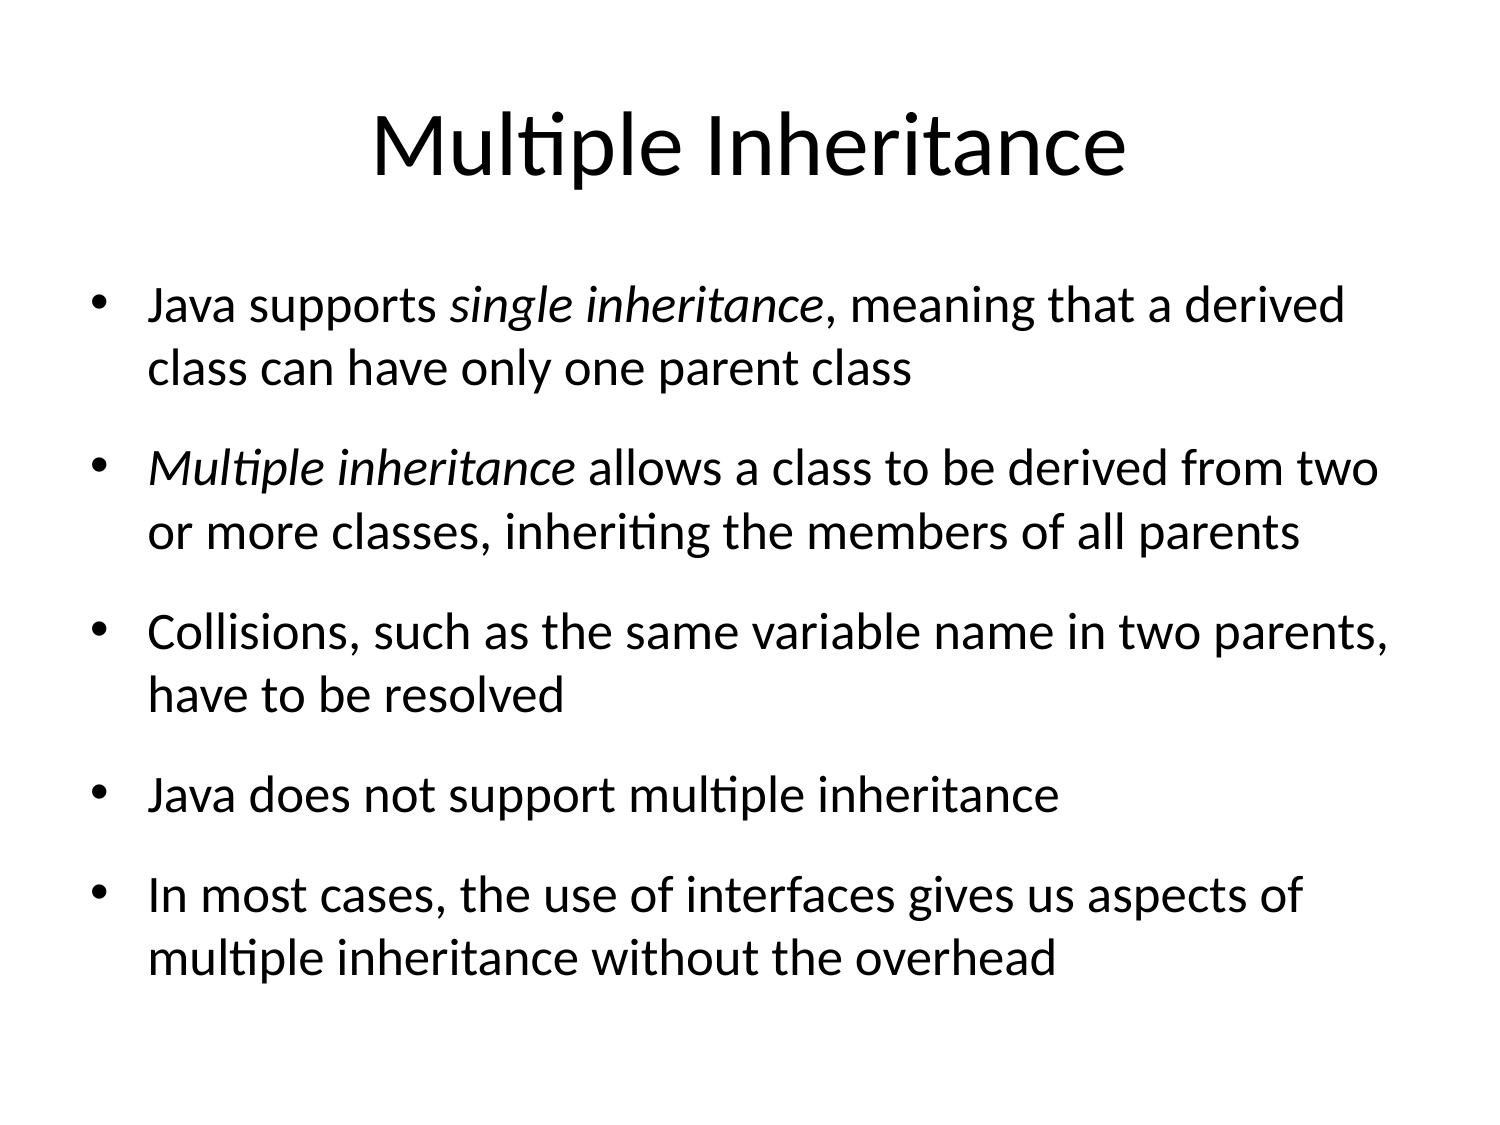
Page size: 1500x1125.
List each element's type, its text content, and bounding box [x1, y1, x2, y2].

title Multiple Inheritance [75, 45, 1425, 233]
list Java supports single inheritance, meaning that a derived class can have only one parent class Multiple inheritance allows a class to be derived from two or more classes, inheriting the members of all parents Collisions, such as the same variable name in two parents, have to be resolved Java does not support multiple inheritance In most cases, the use of interfaces gives us aspects of multiple inheritance without the overhead [75, 262, 1425, 1005]
